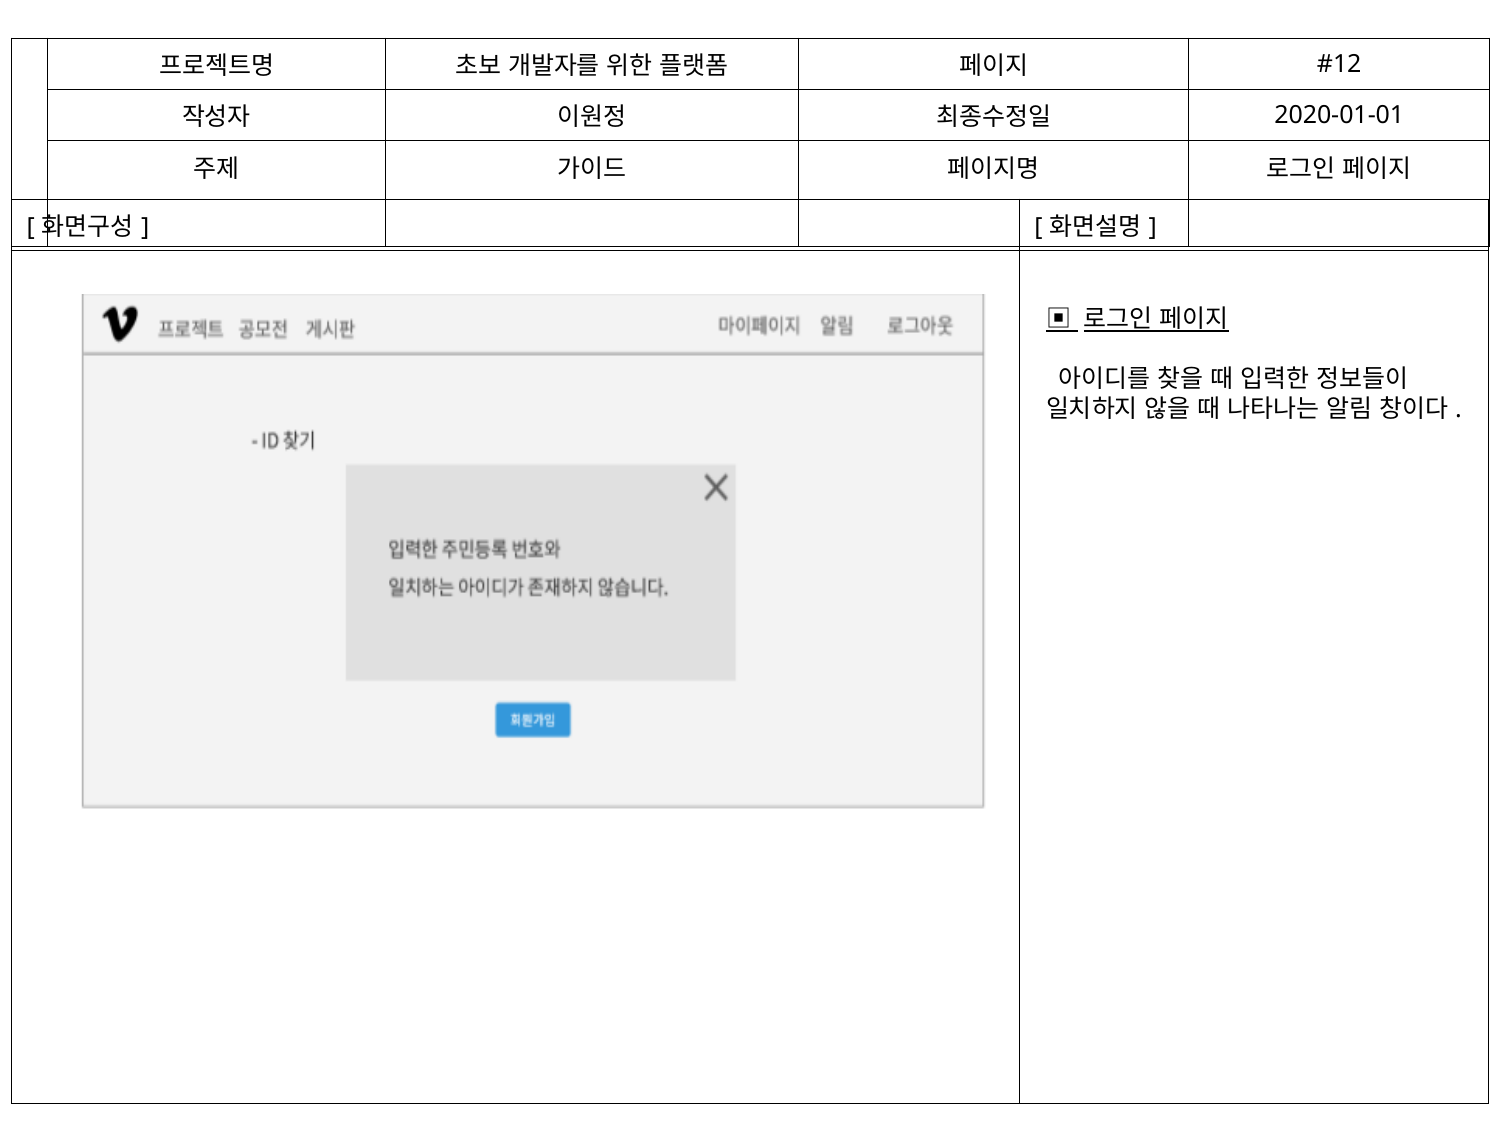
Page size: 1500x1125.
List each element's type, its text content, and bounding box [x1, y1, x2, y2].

table_cell 최종수정일 [799, 90, 1188, 140]
picture [76, 294, 992, 823]
table_header 페이지 [799, 39, 1188, 89]
table_cell 작성자 [48, 90, 385, 140]
table_header 초보 개발자를 위한 플랫폼 [386, 39, 798, 89]
table_cell 주제 [48, 141, 385, 199]
table_header #12 [1189, 39, 1489, 89]
text_box ▣ 로그인 페이지 아이디를 찾을 때 입력한 정보들이 일치하지 않을 때 나타나는 알림 창이다. [1031, 295, 1477, 430]
table_header [12, 39, 47, 199]
table_cell 로그인 페이지 [1189, 141, 1489, 199]
table_header [화면구성] [12, 200, 1019, 250]
table_cell 가이드 [386, 141, 798, 199]
table_cell [12, 251, 1019, 1103]
table_cell 페이지명 [799, 141, 1188, 199]
table_cell [1020, 251, 1488, 1103]
table_cell 이원정 [386, 90, 798, 140]
table_cell 2020-01-01 [1189, 90, 1489, 140]
table_header 프로젝트명 [48, 39, 385, 89]
table_header [화면설명] [1020, 200, 1488, 250]
